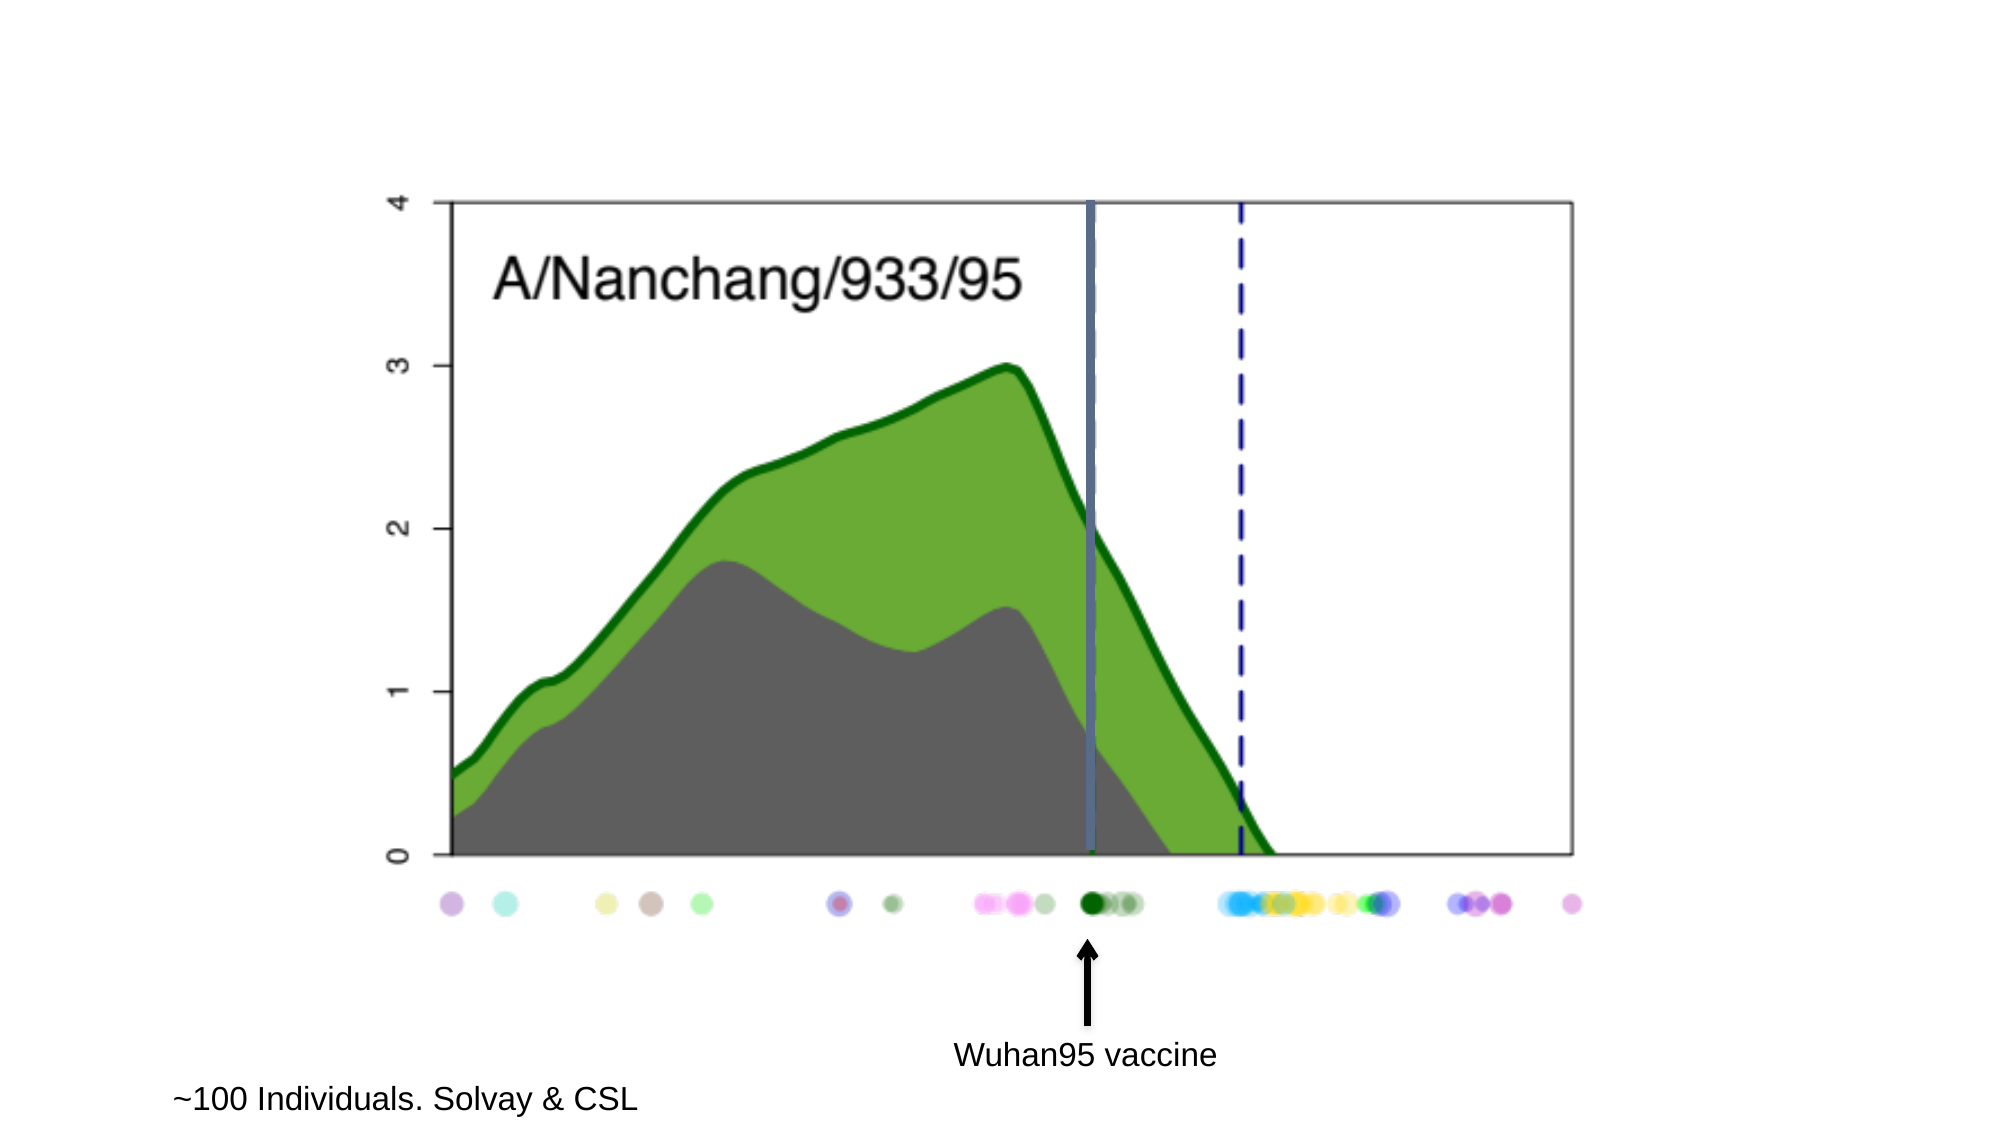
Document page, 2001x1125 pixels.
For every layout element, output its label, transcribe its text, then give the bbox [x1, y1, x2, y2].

picture [362, 162, 1599, 938]
text_box Wuhan95 vaccine [939, 1026, 1234, 1125]
text_box ~100 Individuals. Solvay & CSL [158, 1069, 655, 1125]
